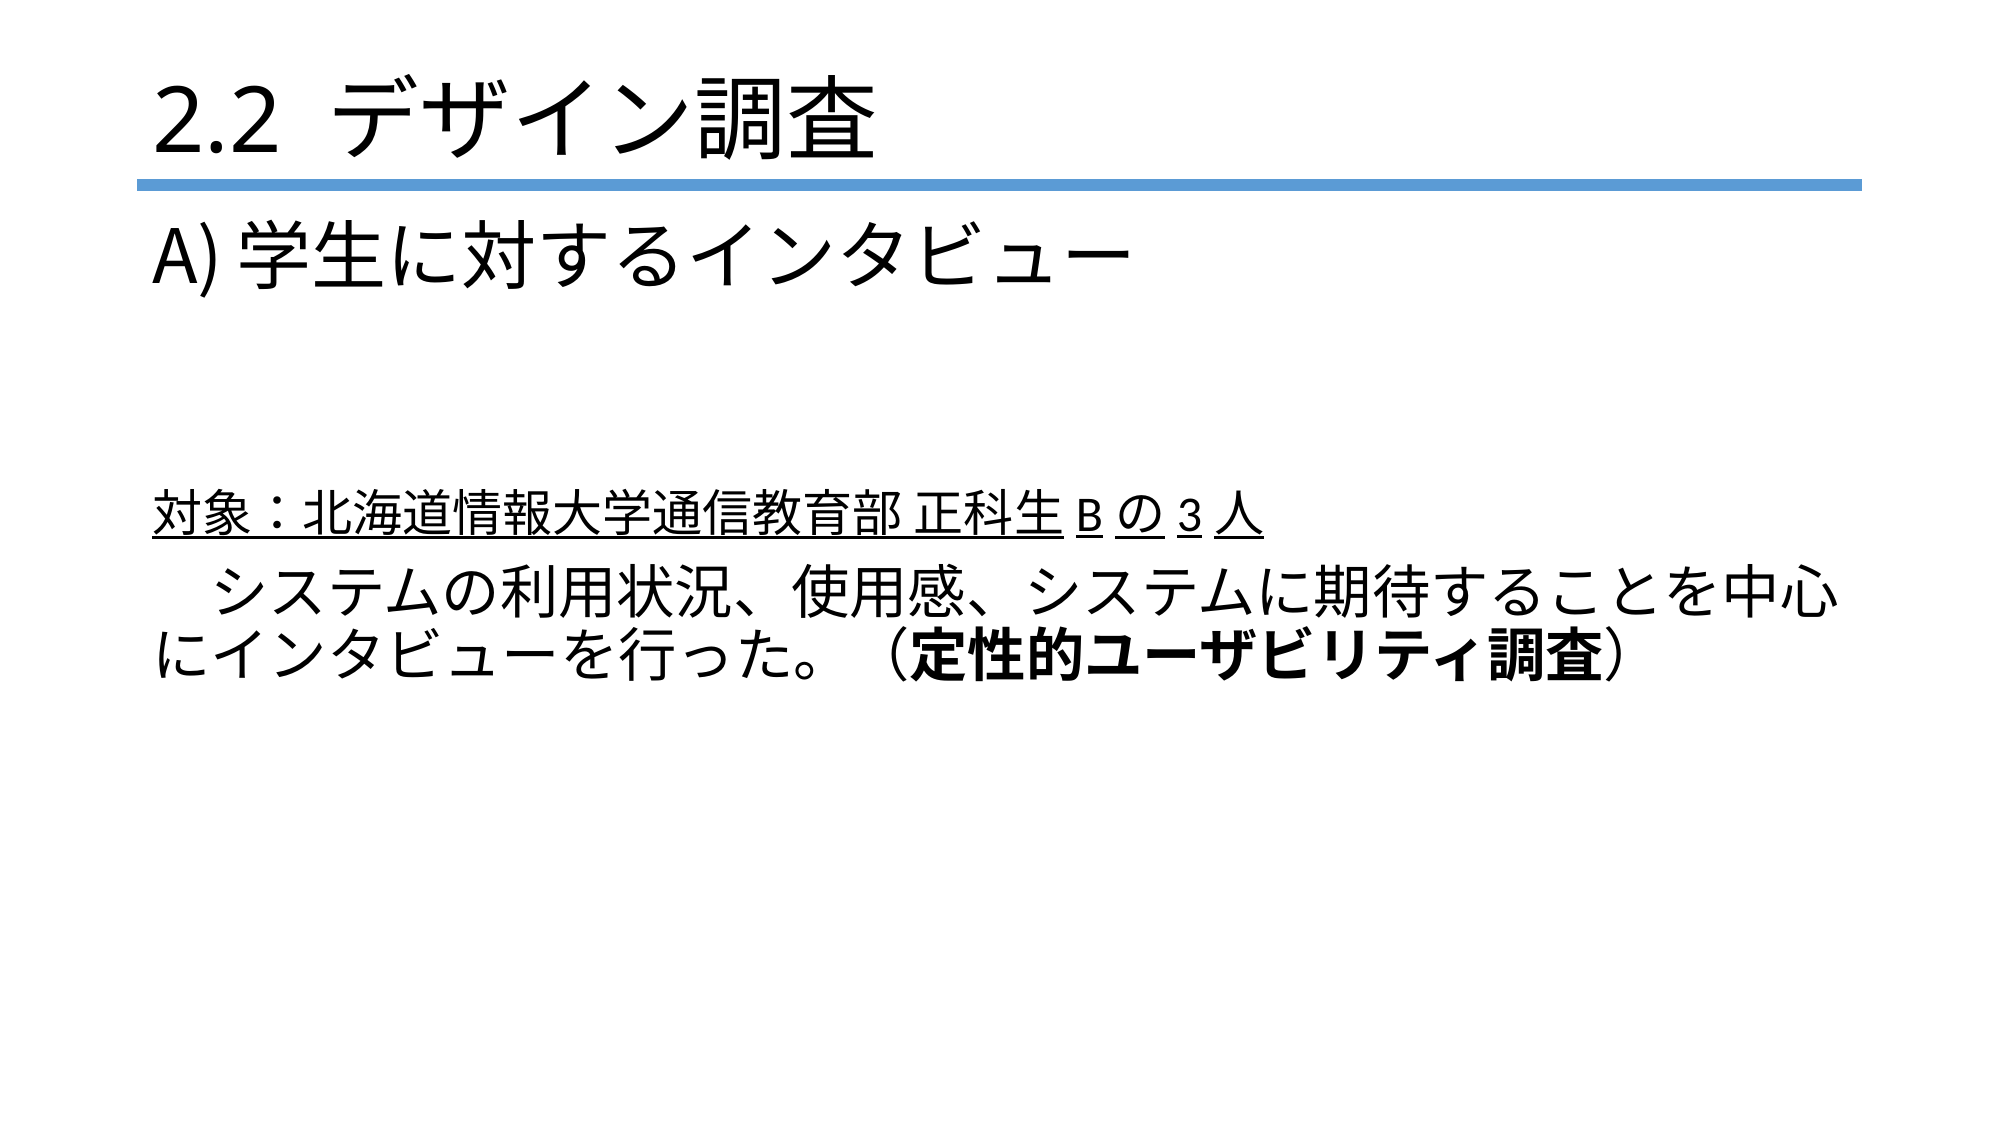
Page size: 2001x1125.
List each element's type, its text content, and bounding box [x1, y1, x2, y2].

list 学生に対するインタビュー 対象：北海道情報大学通信教育部 正科生Bの3人 システムの利用状況、使用感、システムに期待することを中心にインタビューを行った。（定性的ユーザビリティ調査） [137, 211, 1863, 1080]
text_box 2.2 デザイン調査 [137, 59, 2000, 185]
